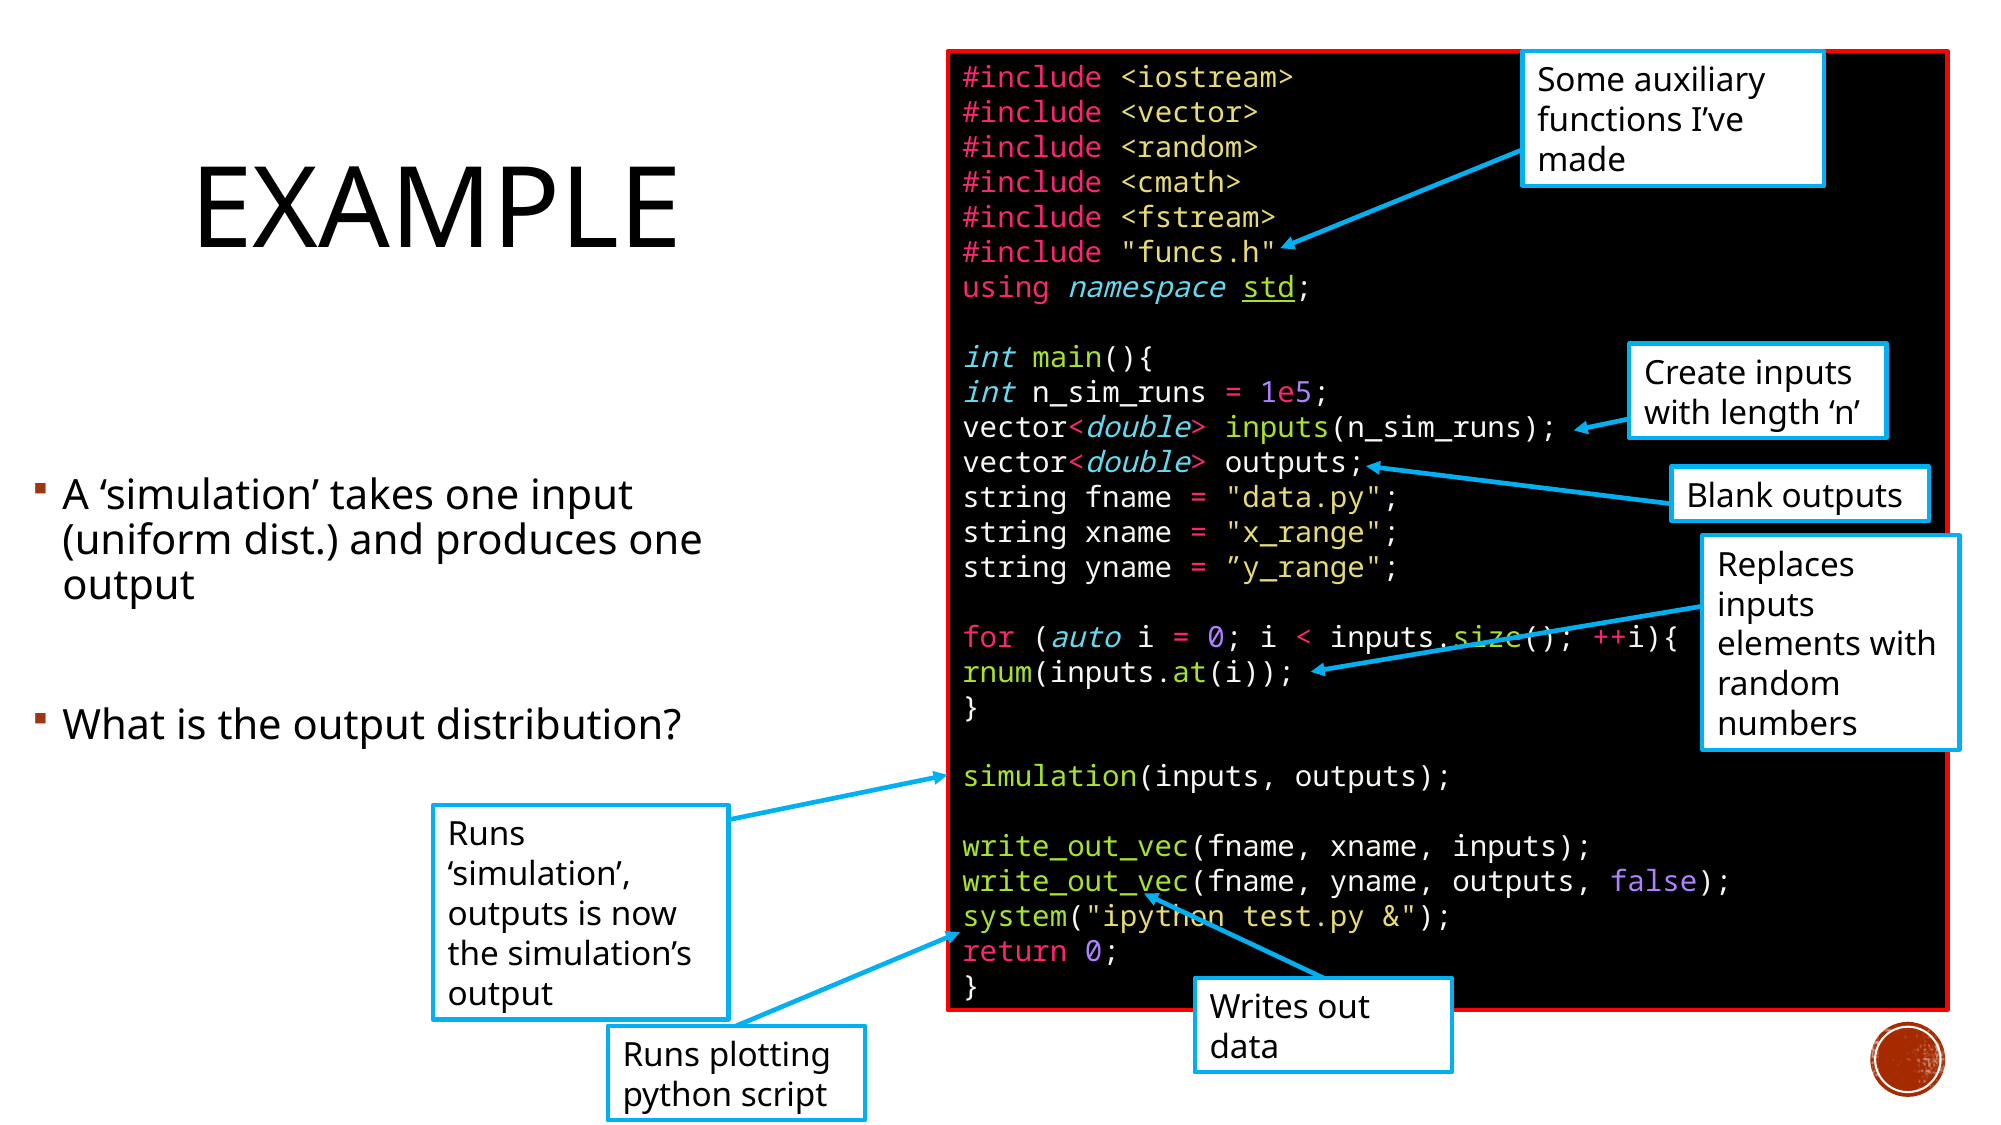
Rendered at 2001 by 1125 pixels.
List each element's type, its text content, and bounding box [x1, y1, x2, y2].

text_box #include <iostream> #include <vector> #include <random> #include <cmath> #include <fstream> #include "funcs.h" using namespace std; int main(){ int n_sim_runs = 1e5; vector<double> inputs(n_sim_runs); vector<double> outputs; string fname = "data.py"; string xname = "x_range"; string yname = ”y_range"; for (auto i = 0; i < inputs.size(); ++i){ rnum(inputs.at(i)); } simulation(inputs, outputs); write_out_vec(fname, xname, inputs); write_out_vec(fname, yname, outputs, false); system("ipython test.py &"); return 0; } [947, 51, 1948, 1010]
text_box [1281, 104, 1638, 248]
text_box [738, 934, 958, 1024]
text_box A ‘simulation’ takes one input (uniform dist.) and produces one output What is the output distribution? [17, 466, 802, 1125]
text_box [1576, 396, 1744, 429]
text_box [549, 778, 945, 856]
title Example [175, 79, 947, 344]
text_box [1313, 588, 1818, 672]
text_box Replaces inputs elements with random numbers [1702, 535, 1960, 750]
text_box Some auxiliary functions I’ve made [1522, 51, 1825, 186]
text_box Runs plotting python script [607, 1025, 865, 1121]
text_box Writes out data [1194, 977, 1452, 1073]
text_box Blank outputs [1671, 466, 1929, 522]
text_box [1368, 467, 1787, 517]
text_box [1146, 895, 1321, 976]
text_box Runs ‘simulation’, outputs is now the simulation’s output [432, 805, 729, 1020]
text_box Create inputs with length ‘n’ [1629, 343, 1887, 439]
